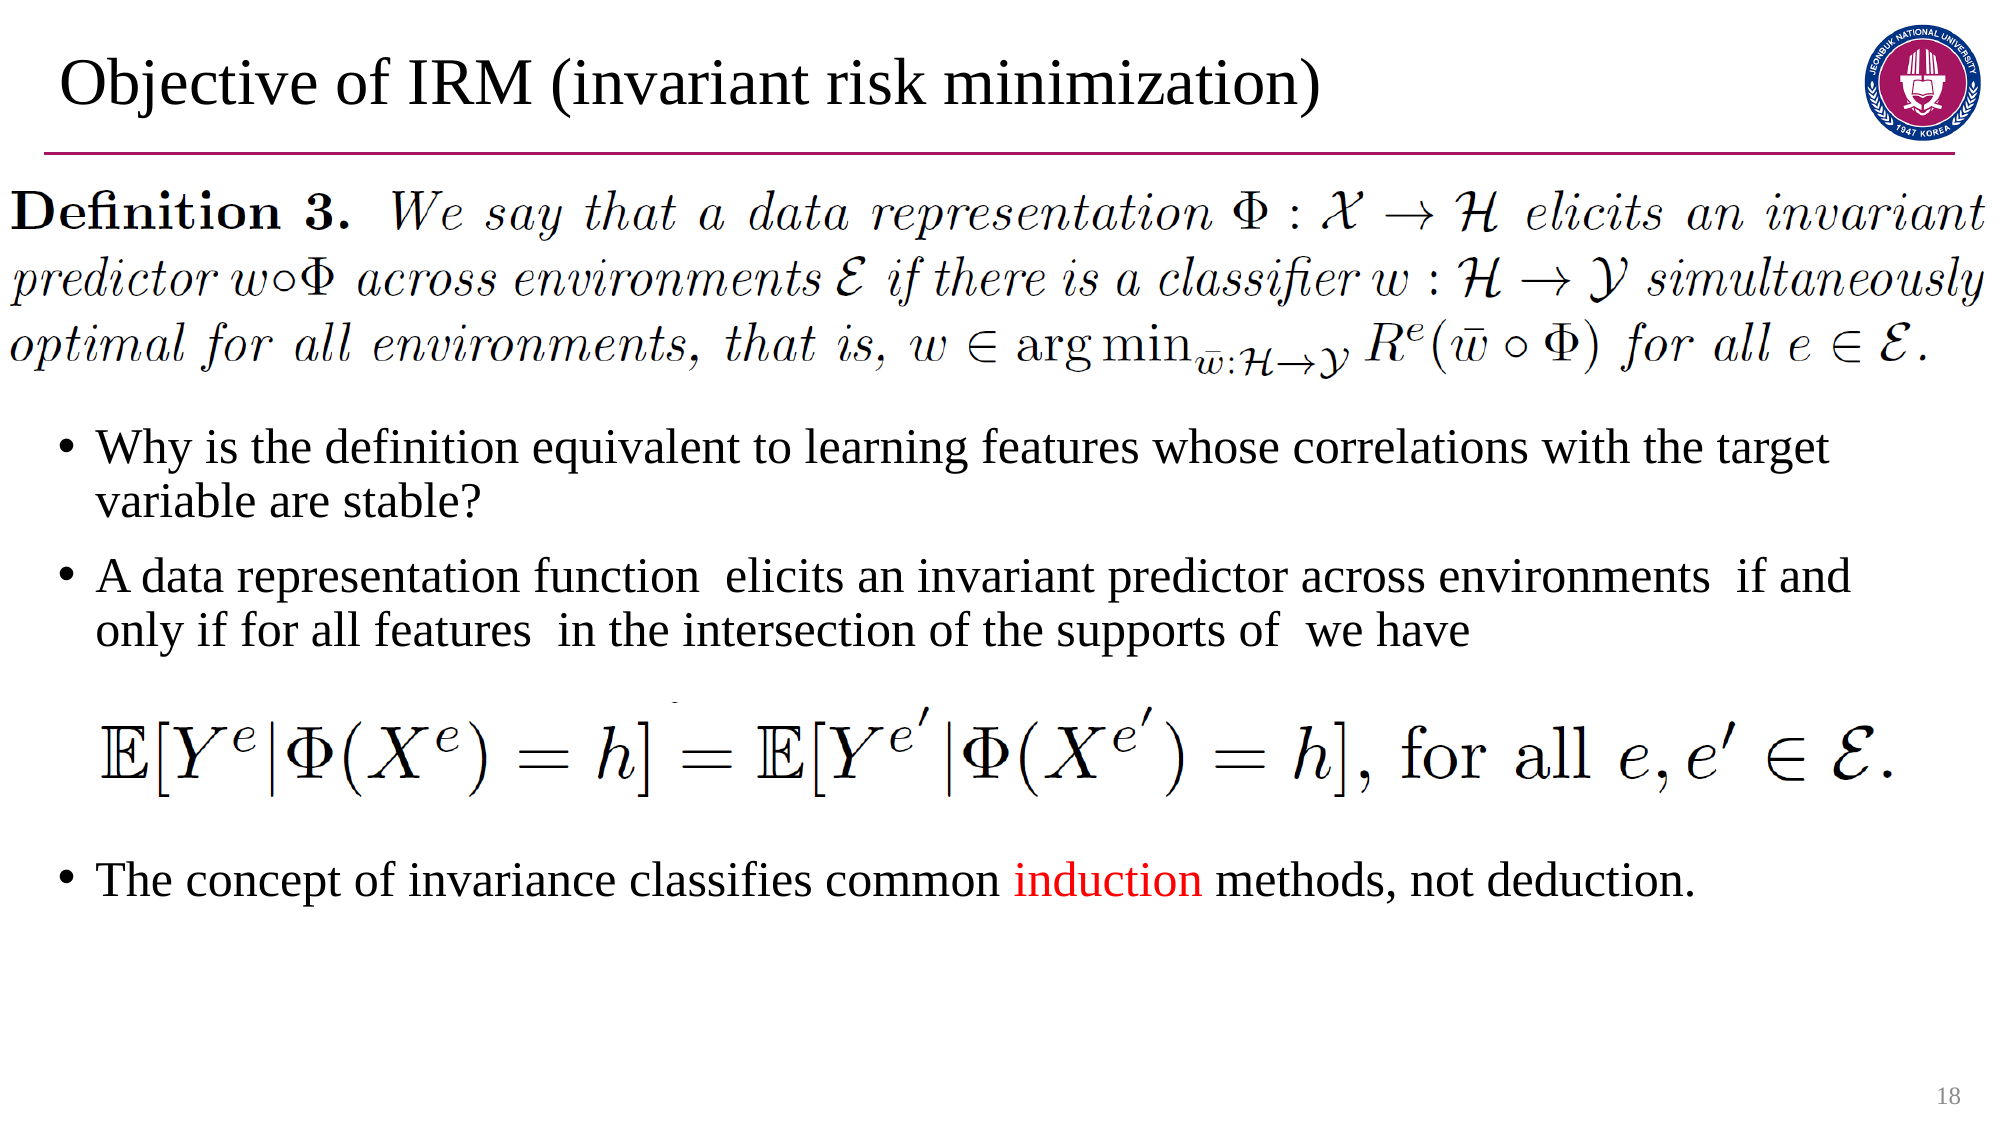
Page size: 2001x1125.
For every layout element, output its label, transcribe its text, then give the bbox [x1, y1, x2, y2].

picture [1863, 23, 1982, 142]
title Objective of IRM (invariant risk minimization) [44, 30, 1841, 136]
picture [99, 702, 1901, 808]
slide_number 18 [1897, 1065, 2000, 1125]
text_box The concept of invariance classifies common induction methods, not deduction. [42, 845, 1954, 1049]
picture [0, 171, 2000, 397]
